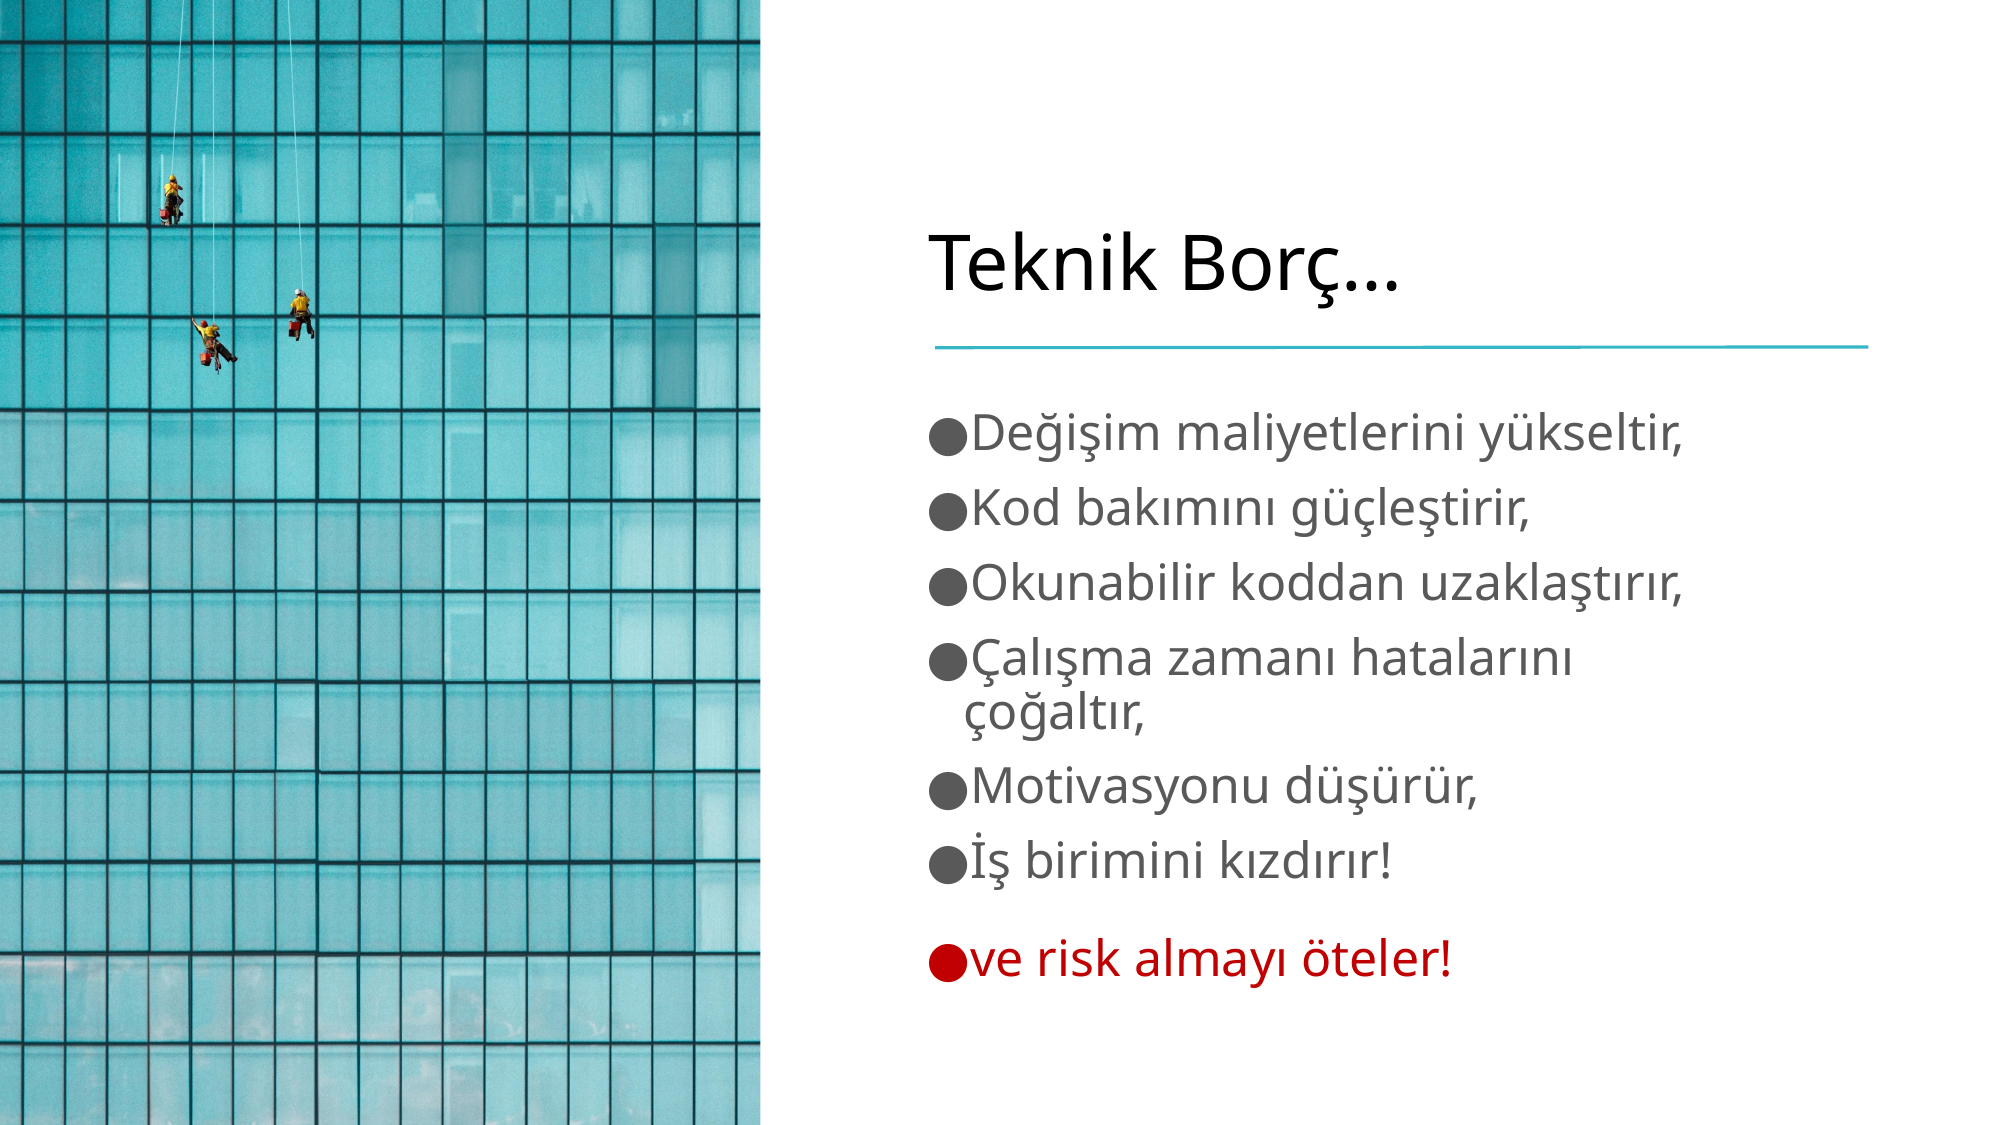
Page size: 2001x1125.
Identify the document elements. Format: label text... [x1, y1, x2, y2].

picture [0, 0, 761, 1125]
title Teknik Borç… [913, 103, 1883, 315]
list Değişim maliyetlerini yükseltir, Kod bakımını güçleştirir, Okunabilir koddan uzaklaştırır, Çalışma zamanı hatalarını çoğaltır, Motivasyonu düşürür, İş birimini kızdırır! ve risk almayı öteler! [911, 399, 1760, 1058]
